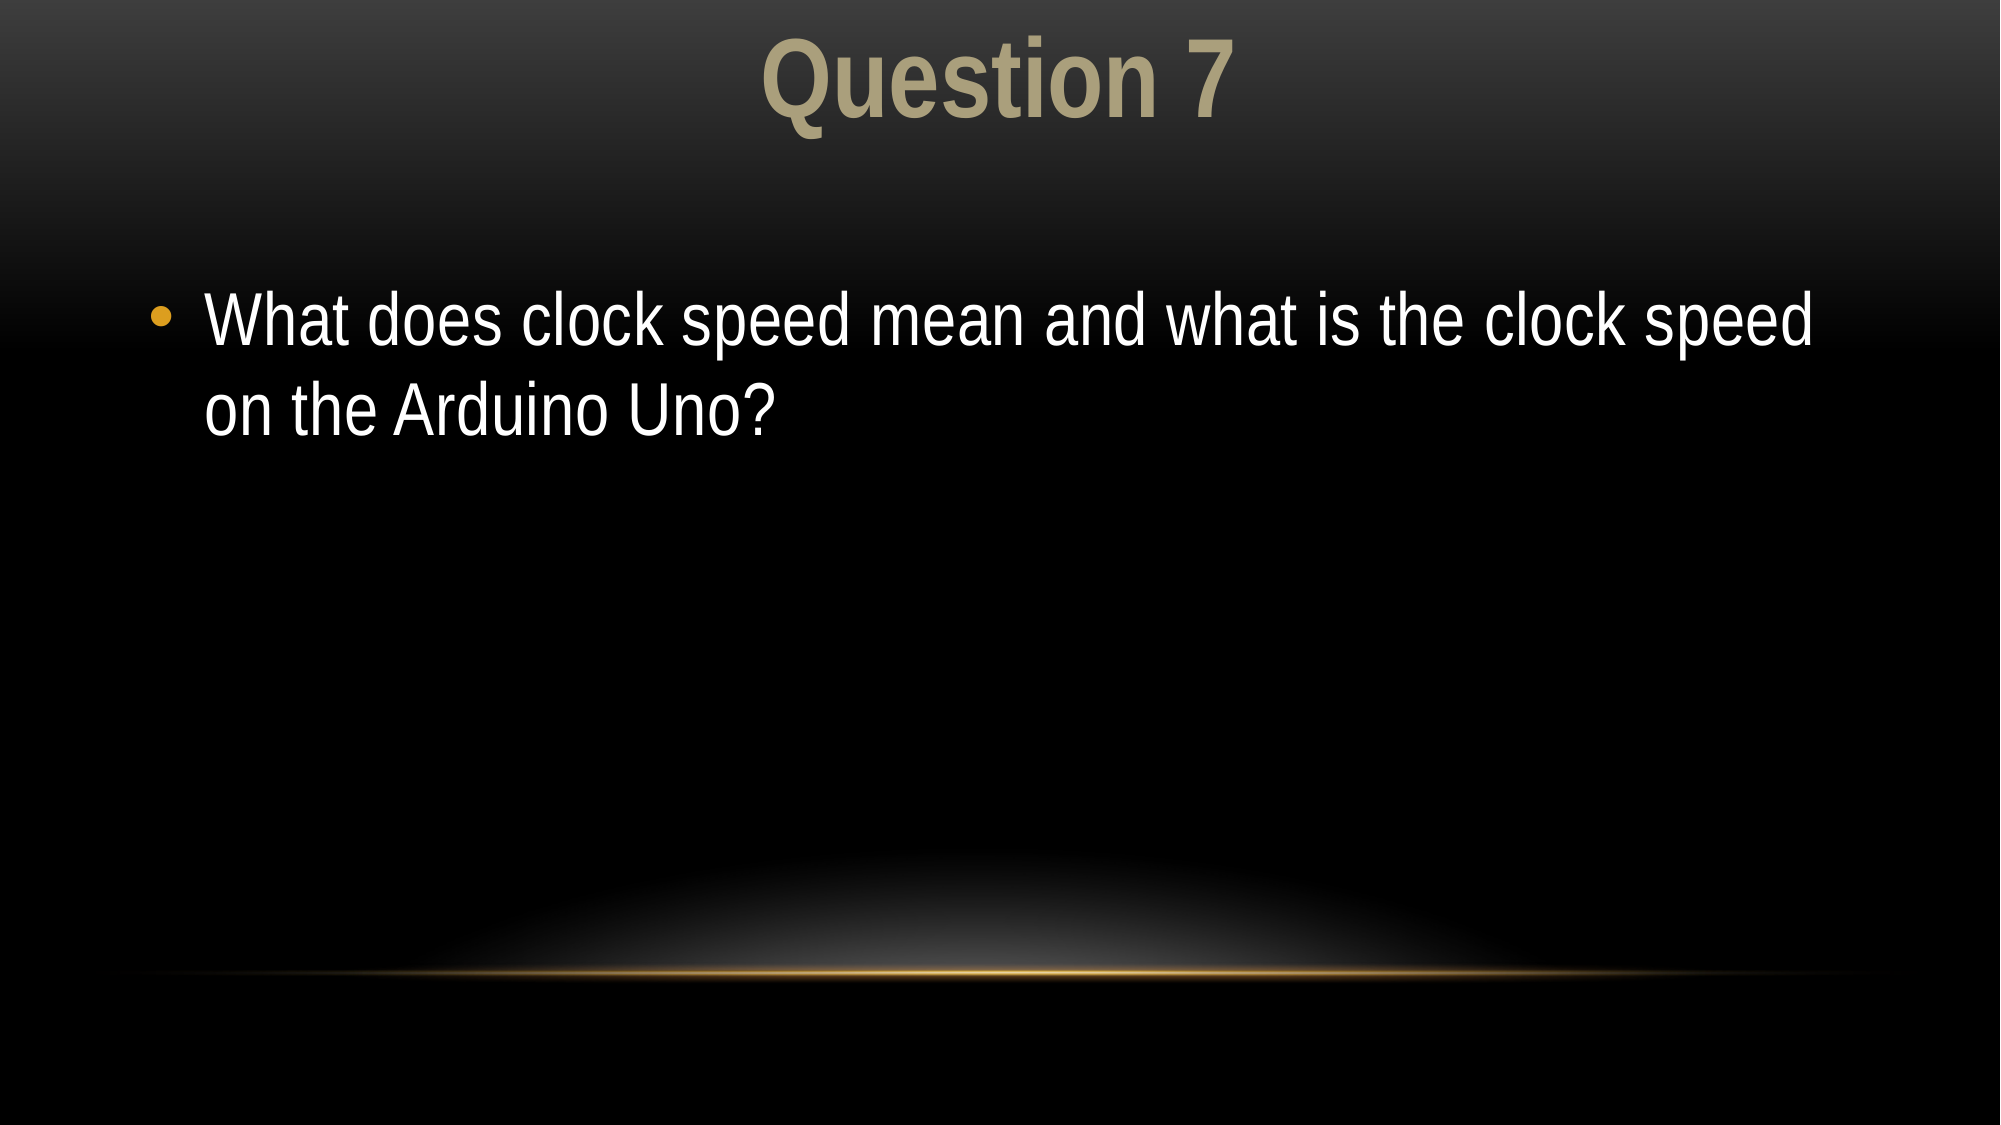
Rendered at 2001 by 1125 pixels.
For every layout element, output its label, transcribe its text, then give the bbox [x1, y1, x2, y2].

picture [0, 0, 2000, 1125]
text_box Question 7 [284, 0, 1714, 148]
list What does clock speed mean and what is the clock speed on the Arduino Uno? [133, 262, 1867, 938]
